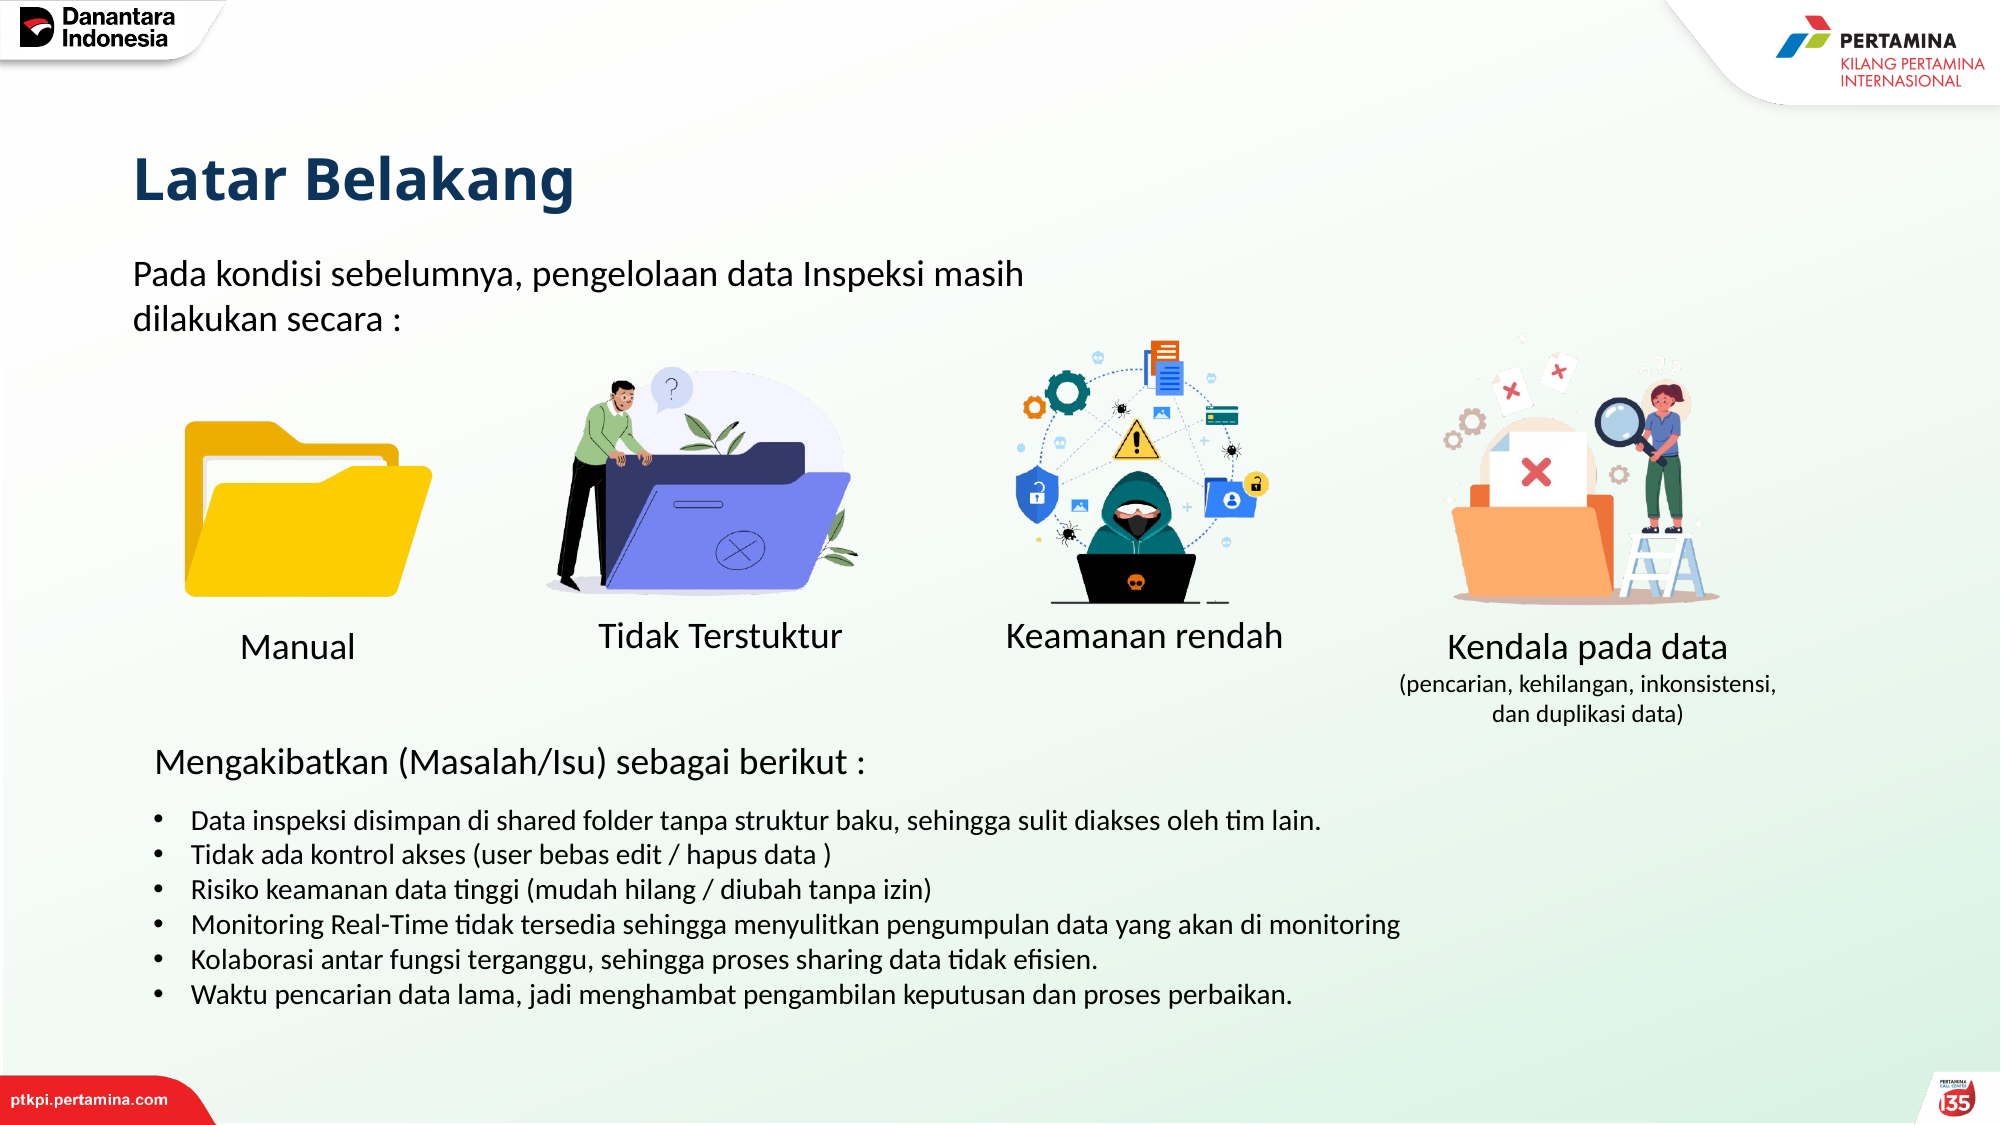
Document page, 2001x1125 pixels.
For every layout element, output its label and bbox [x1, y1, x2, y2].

picture [0, 1062, 235, 1125]
text_box [0, 0, 237, 76]
picture [157, 372, 461, 646]
picture [508, 341, 891, 616]
picture [987, 315, 1288, 616]
text_box [3, 0, 2000, 1123]
picture [1900, 1062, 2000, 1125]
picture [1412, 303, 1743, 635]
